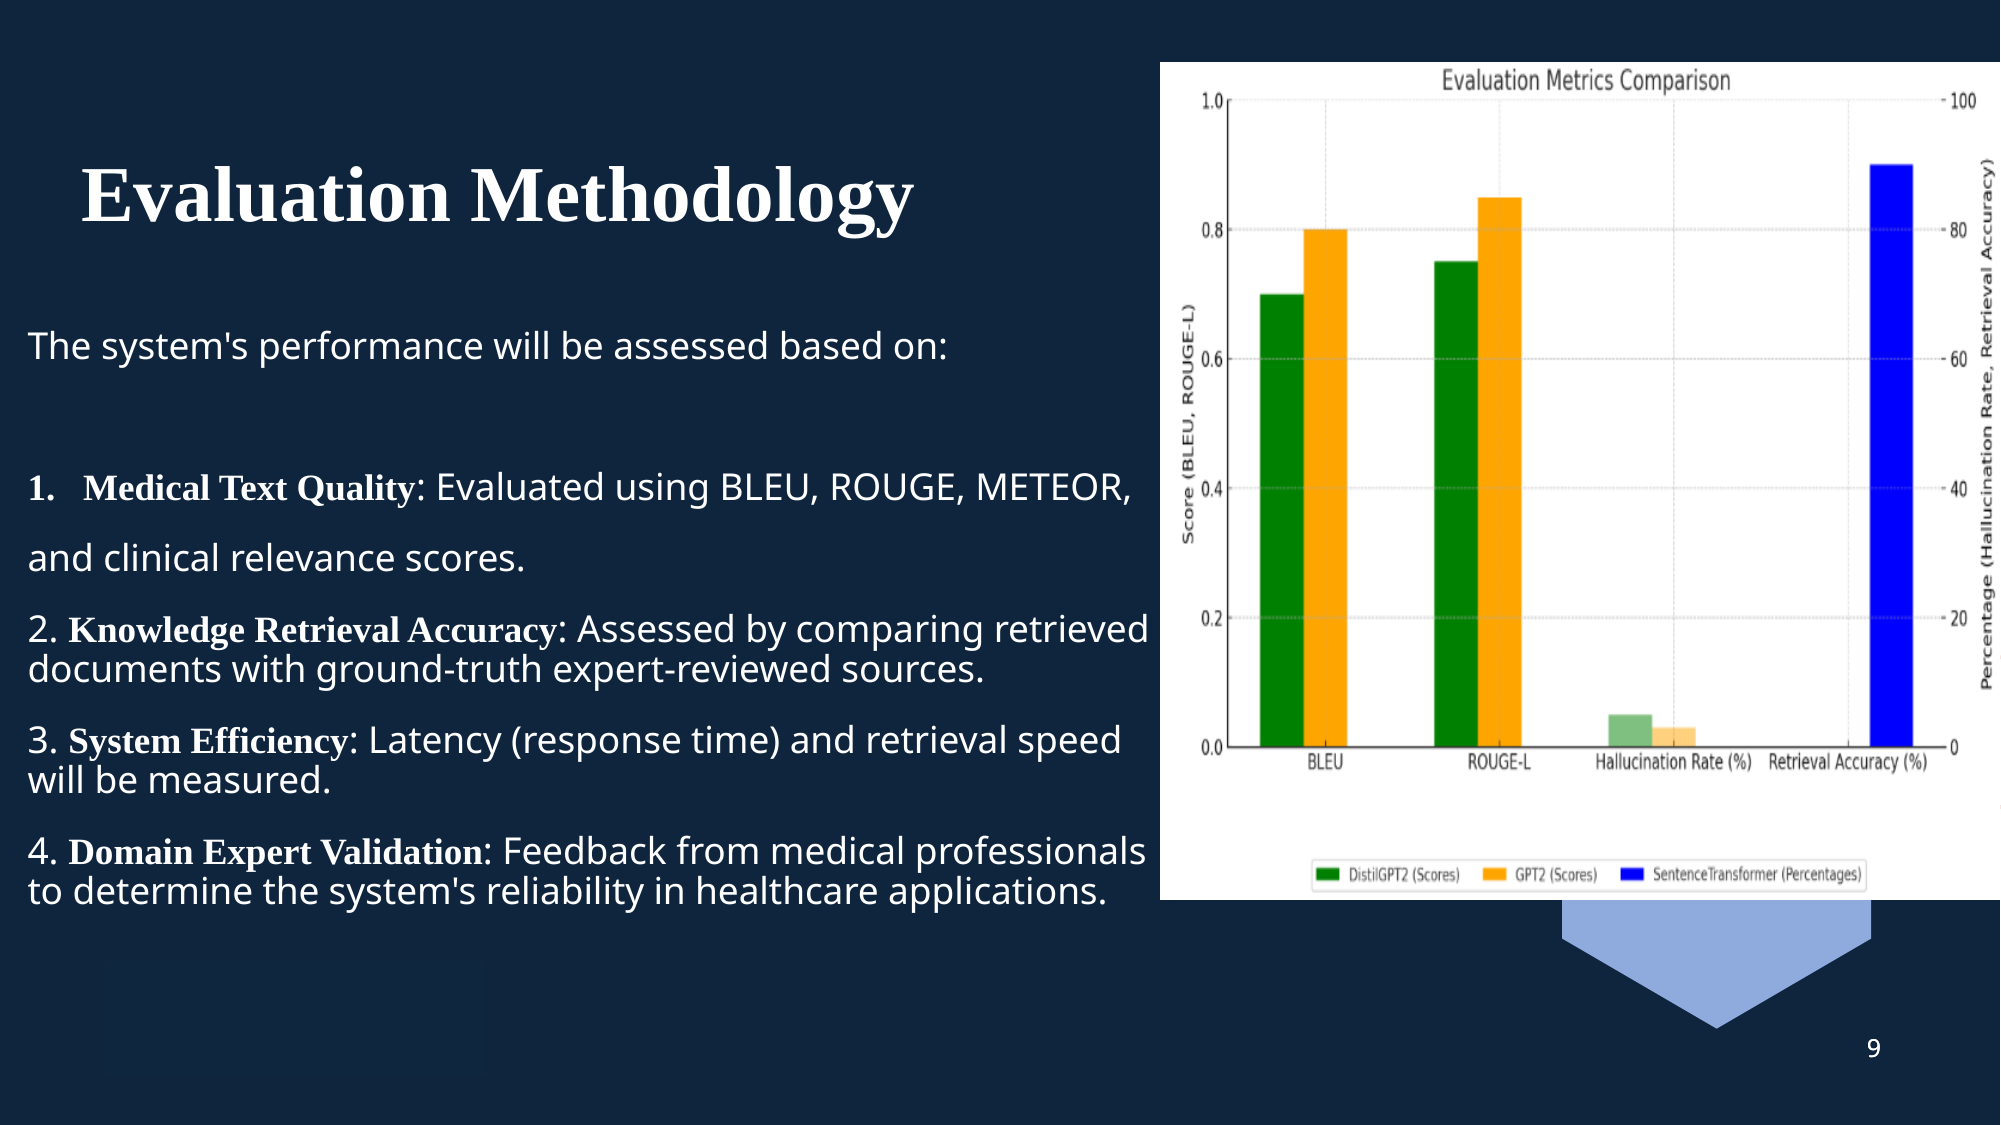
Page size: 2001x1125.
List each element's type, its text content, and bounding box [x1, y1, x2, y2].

title Evaluation Methodology [66, 88, 1160, 247]
picture [1160, 62, 2000, 900]
list The system's performance will be assessed based on: Medical Text Quality: Evaluated using BLEU, ROUGE, METEOR, and clinical relevance scores. 2. Knowledge Retrieval Accuracy: Assessed by comparing retrieved documents with ground-truth expert-reviewed sources. 3. System Efficiency: Latency (response time) and retrieval speed will be measured. 4. Domain Expert Validation: Feedback from medical professionals to determine the system's reliability in healthcare applications. [12, 319, 1200, 924]
slide_number 9 [1836, 1020, 1912, 1080]
